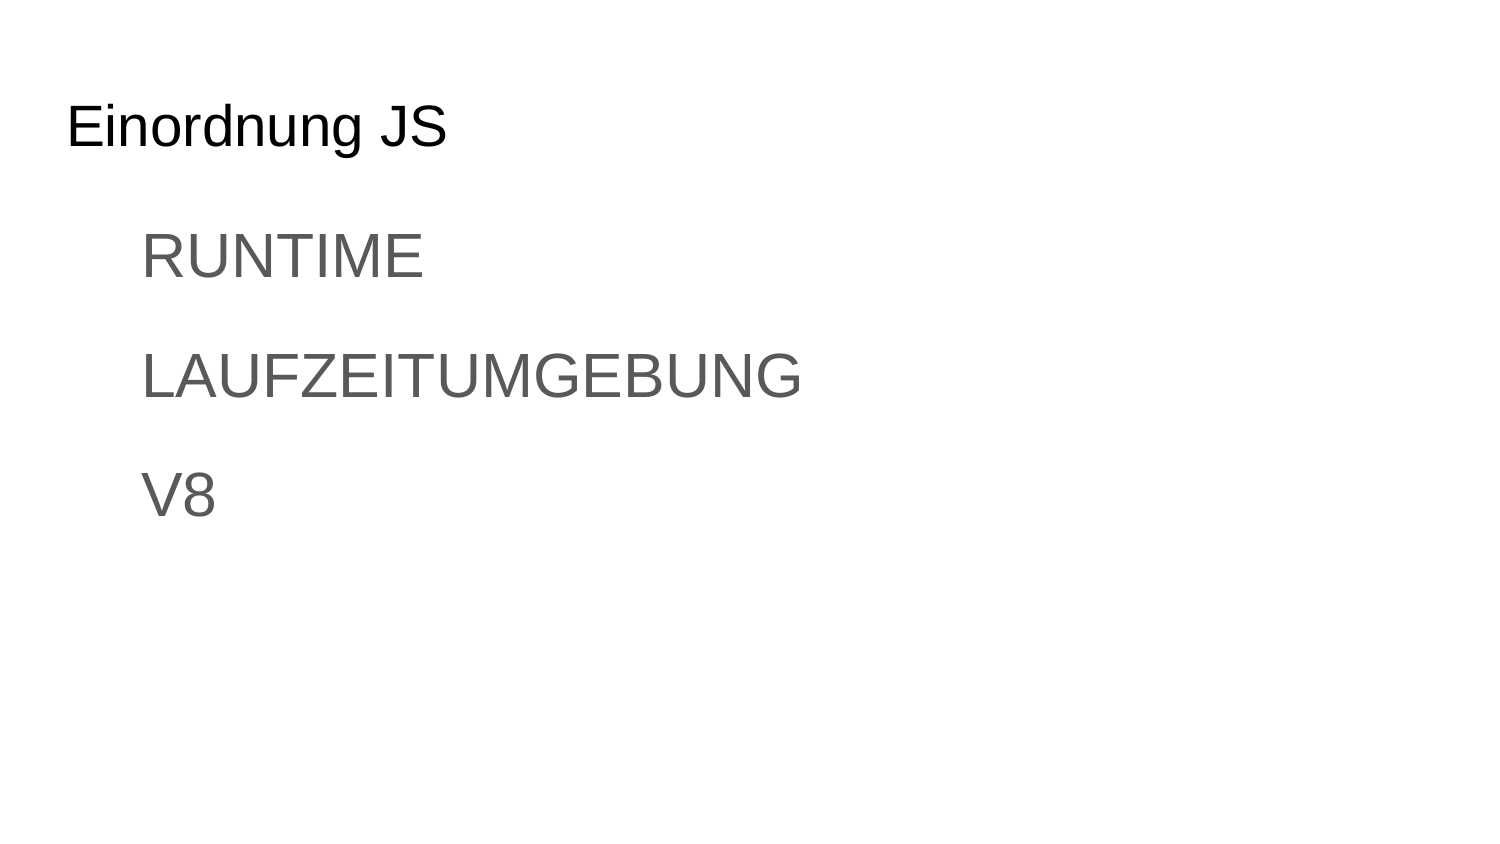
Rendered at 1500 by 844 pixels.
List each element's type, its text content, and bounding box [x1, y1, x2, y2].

title Einordnung JS [51, 72, 1449, 167]
list RUNTIME LAUFZEITUMGEBUNG V8 [51, 189, 1449, 750]
